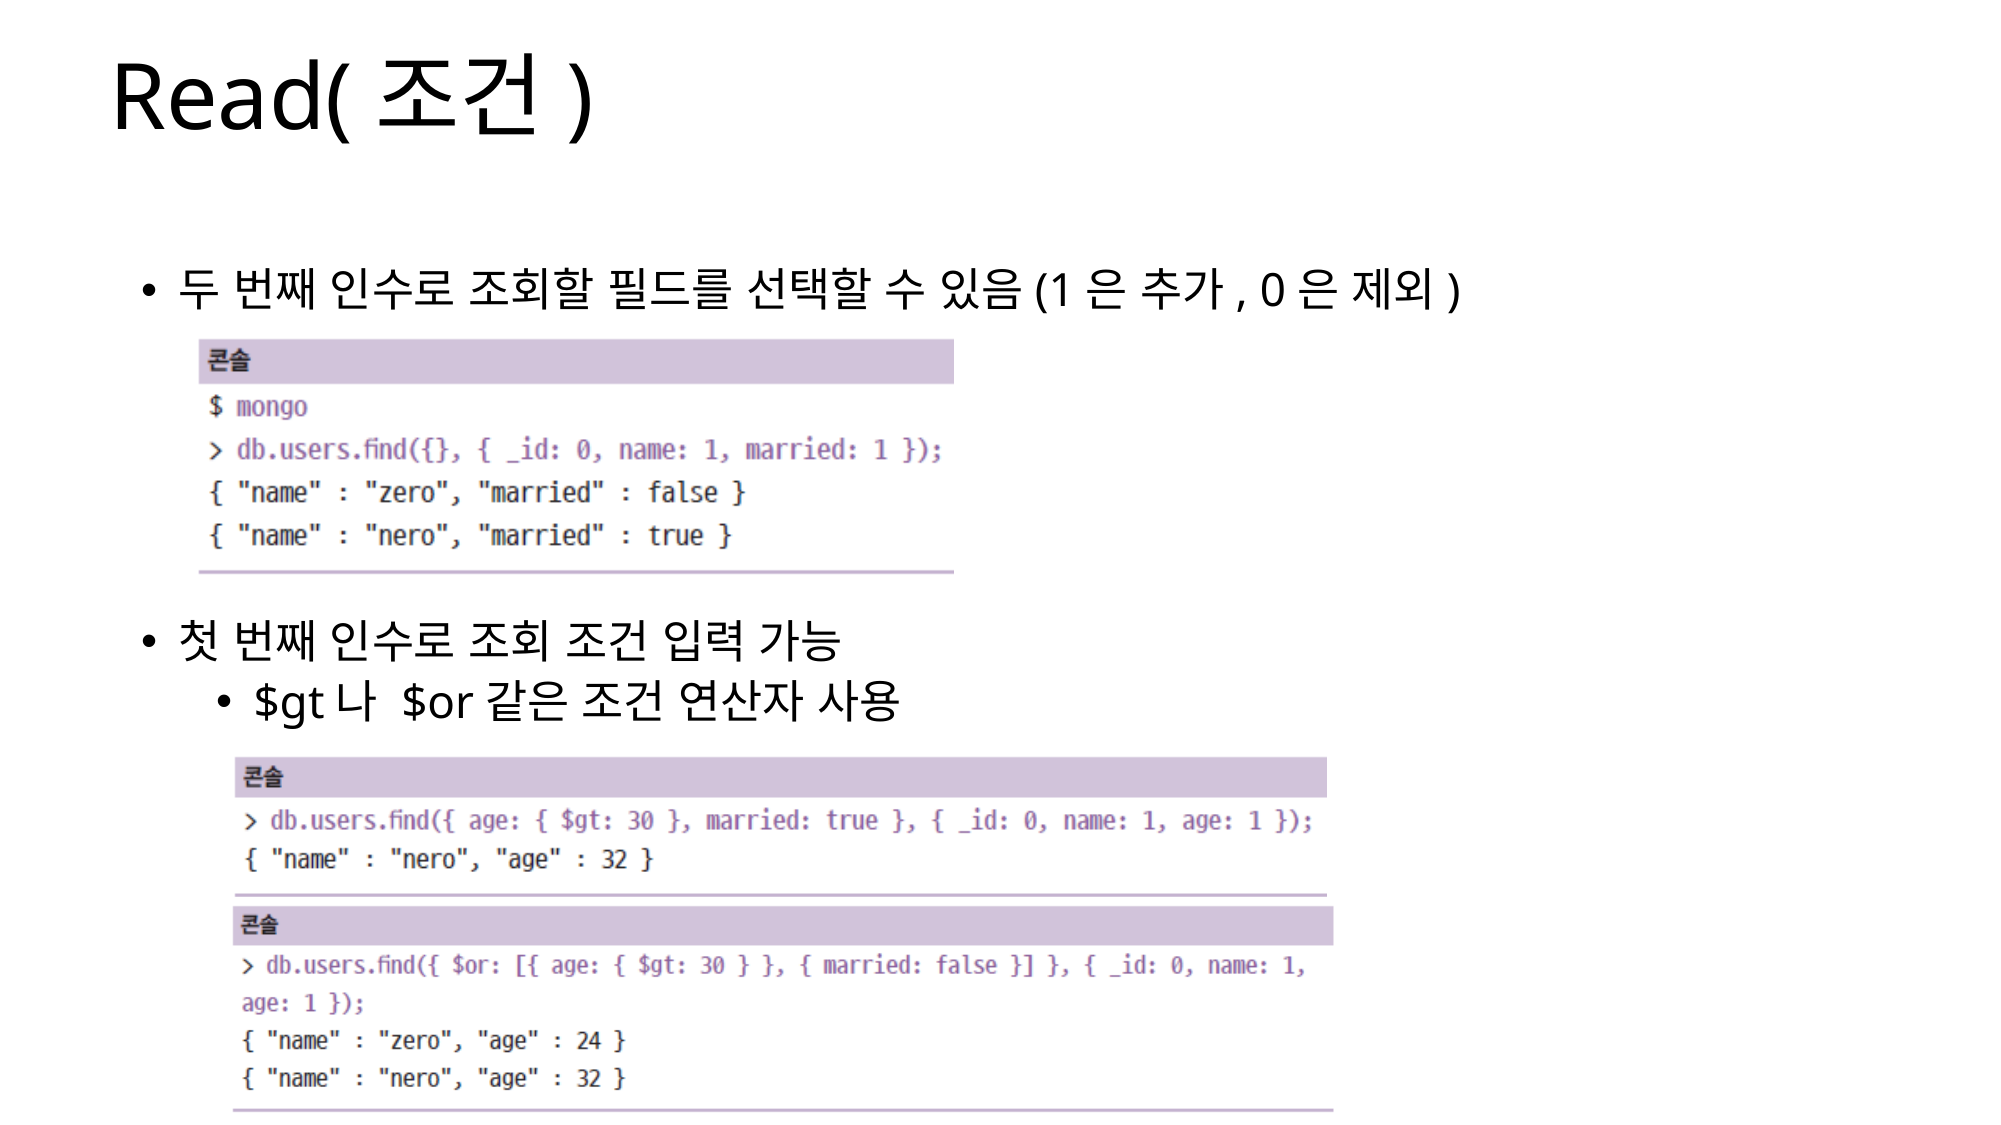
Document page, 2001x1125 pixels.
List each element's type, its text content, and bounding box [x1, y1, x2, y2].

text_box Read(조건) [94, 43, 1820, 261]
picture [227, 749, 1340, 1120]
picture [185, 327, 954, 585]
text_box 두 번째 인수로 조회할 필드를 선택할 수 있음(1은 추가, 0은 제외) 첫 번째 인수로 조회 조건 입력 가능 $gt나 $or같은 조건 연산자 사용 [126, 259, 1788, 1125]
